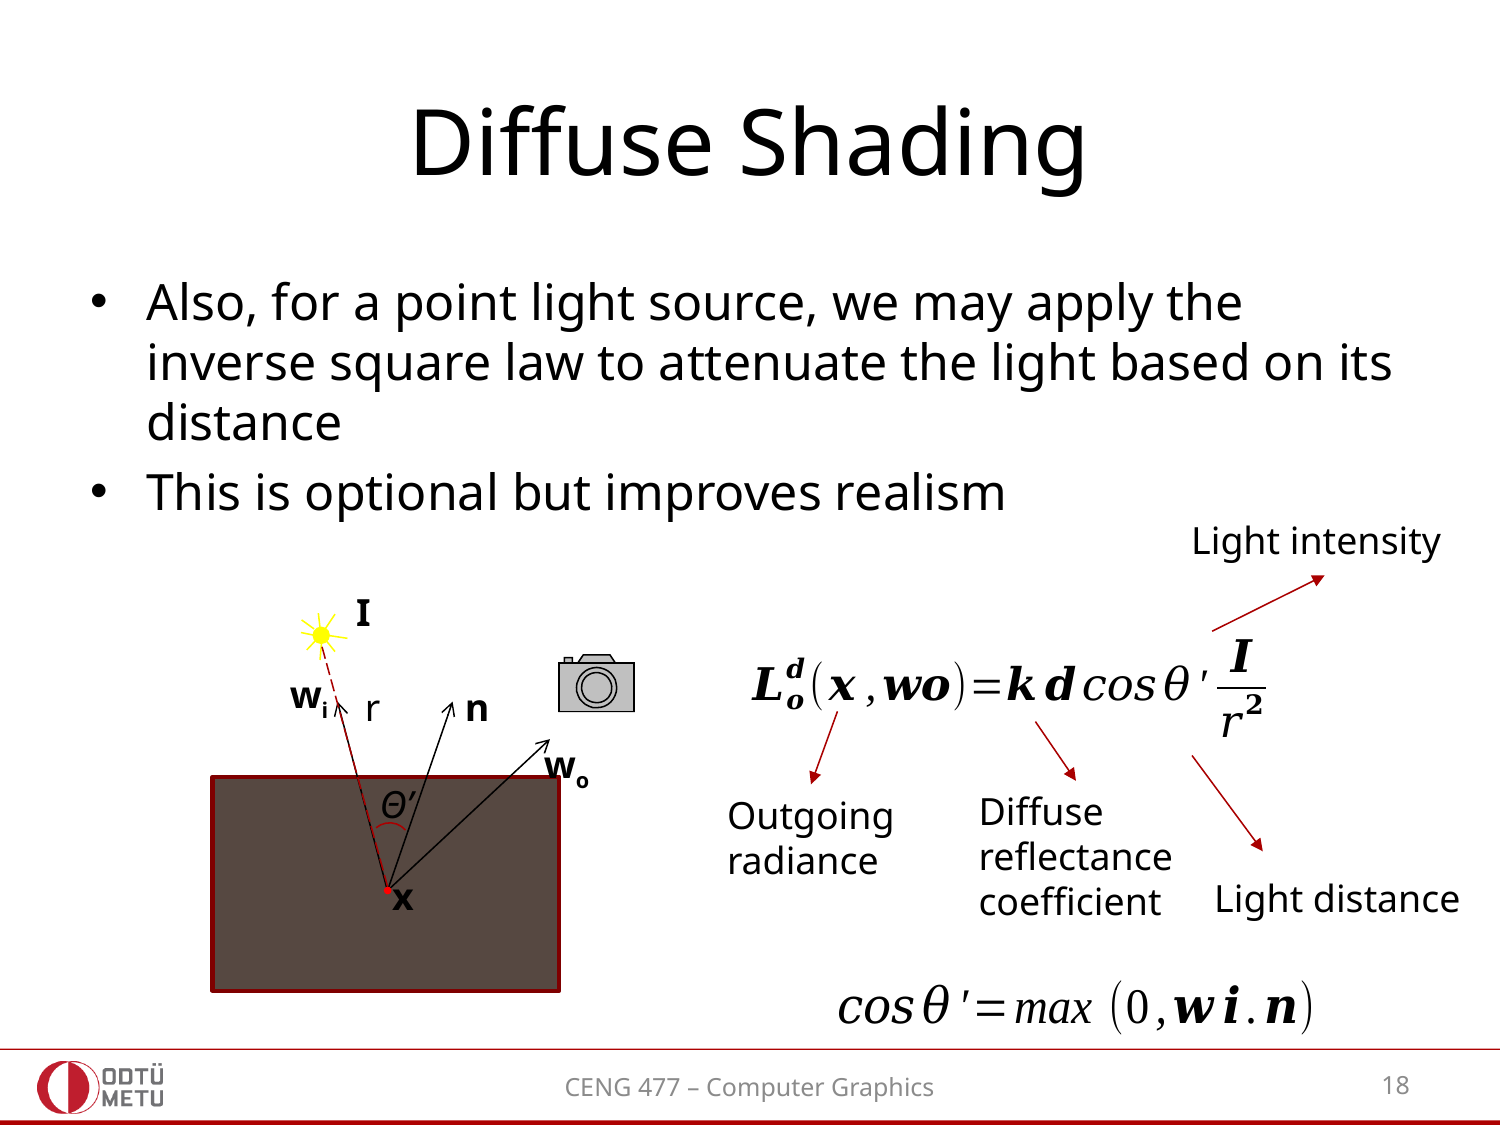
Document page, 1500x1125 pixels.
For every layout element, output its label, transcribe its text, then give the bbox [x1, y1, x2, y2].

title Diffuse Shading [75, 45, 1425, 233]
list Also, for a point light source, we may apply the inverse square law to attenuate the light based on its distance This is optional but improves realism [75, 262, 1425, 1005]
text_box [810, 711, 838, 785]
text_box Light distance [1199, 867, 1476, 928]
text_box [212, 612, 635, 991]
text_box Diffuse reflectance coefficient [963, 780, 1189, 931]
text_box Outgoing radiance [712, 784, 910, 889]
text_box Light intensity [1176, 510, 1457, 570]
text_box I [341, 581, 392, 611]
picture [37, 1061, 163, 1114]
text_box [1211, 575, 1325, 632]
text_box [1191, 755, 1263, 852]
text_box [1035, 721, 1077, 781]
footer CENG 477 – Computer Graphics [512, 1056, 988, 1117]
slide_number 18 [1074, 1056, 1425, 1117]
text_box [320, 643, 388, 887]
